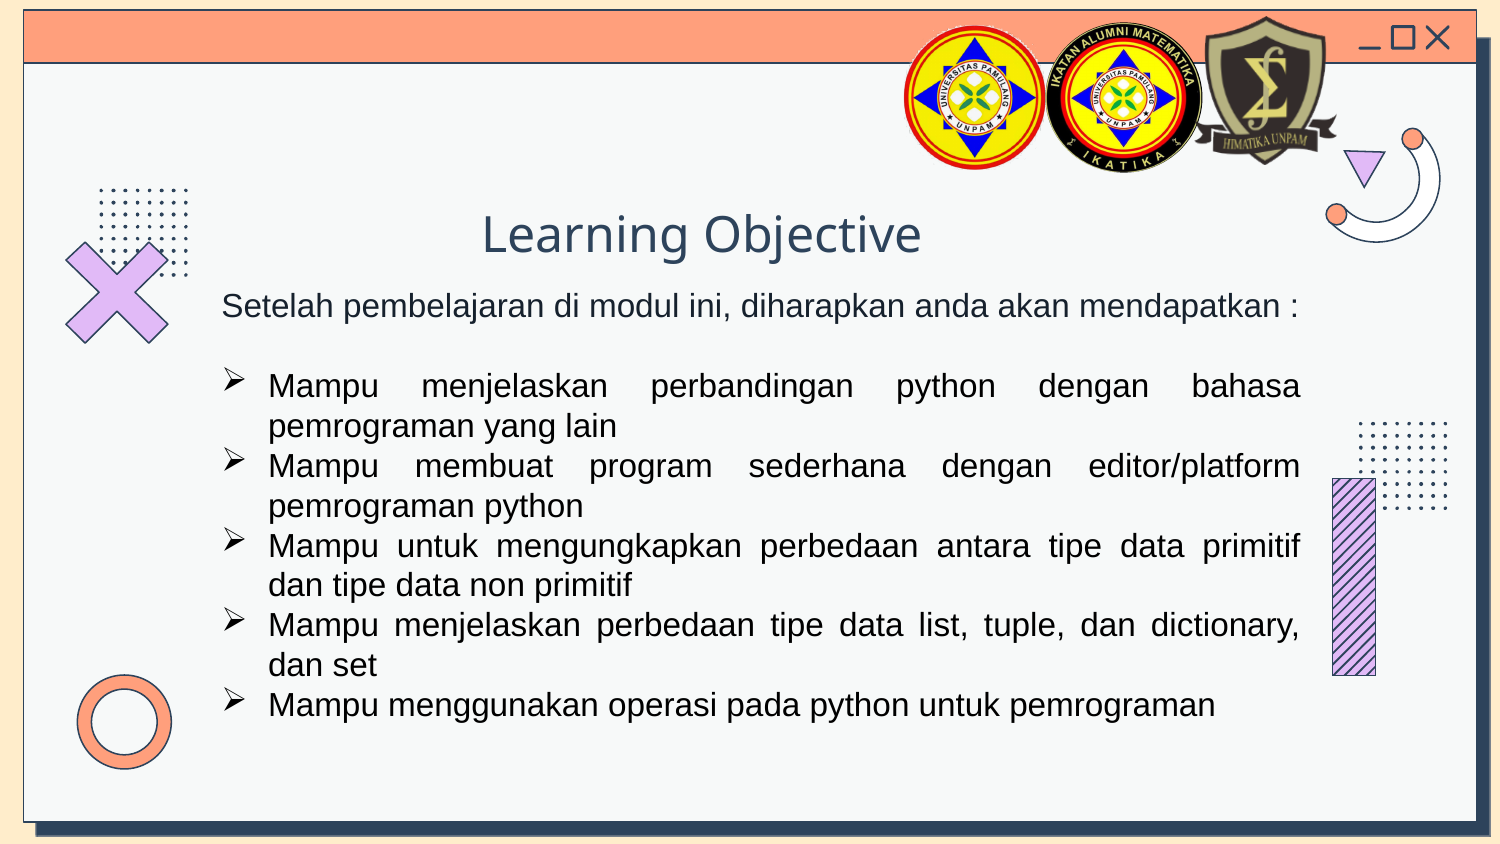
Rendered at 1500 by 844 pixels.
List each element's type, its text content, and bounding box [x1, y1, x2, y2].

text_box [65, 242, 168, 344]
text_box Learning Objective [301, 187, 1104, 260]
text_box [1255, 554, 1453, 599]
picture [903, 16, 1337, 173]
text_box [77, 675, 172, 769]
text_box Setelah pembelajaran di modul ini, diharapkan anda akan mendapatkan : Mampu menjelaskan perbandingan python dengan bahasa pemrograman yang lain Mampu membuat program sederhana dengan editor/platform pemrograman python Mampu untuk mengungkapkan perbedaan antara tipe data primitif dan tipe data non primitif Mampu menjelaskan perbedaan tipe data list, tuple, dan dictionary, dan set Mampu menggunakan operasi pada python untuk pemrograman [206, 276, 1317, 731]
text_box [99, 188, 188, 277]
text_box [1358, 421, 1448, 511]
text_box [1325, 128, 1441, 243]
